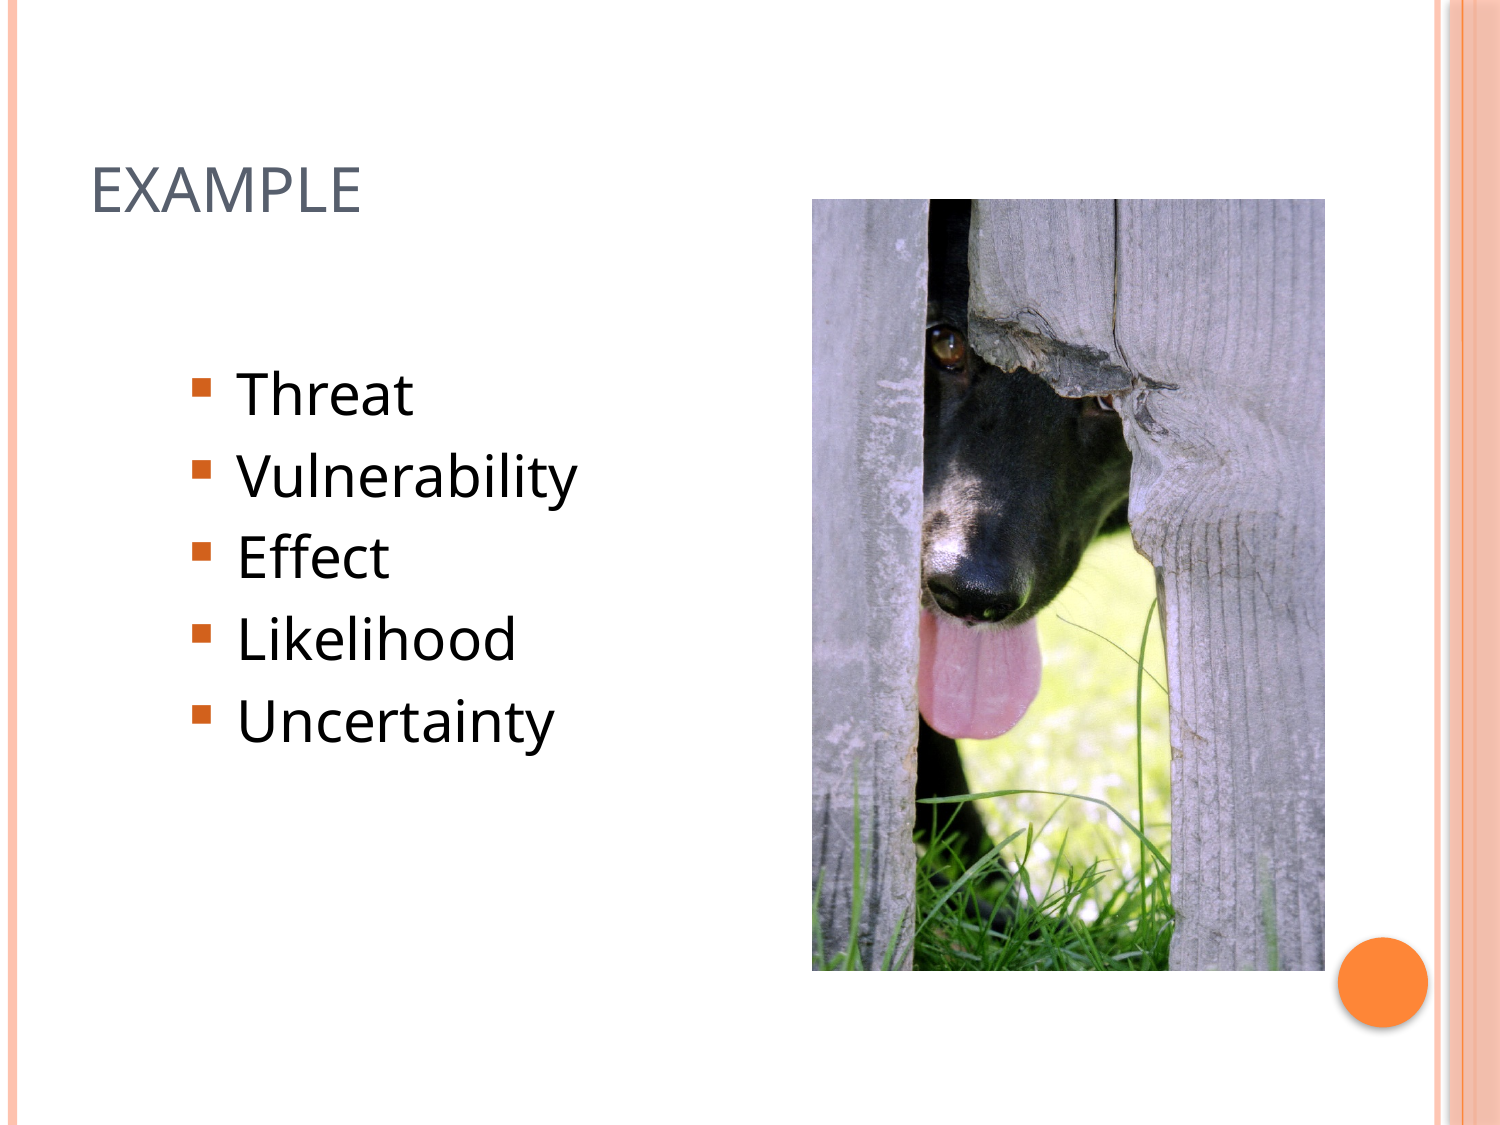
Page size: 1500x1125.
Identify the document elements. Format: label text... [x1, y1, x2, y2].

picture [811, 199, 1326, 971]
title Example [75, 45, 1300, 233]
text_box Threat Vulnerability Effect Likelihood Uncertainty [99, 349, 694, 875]
